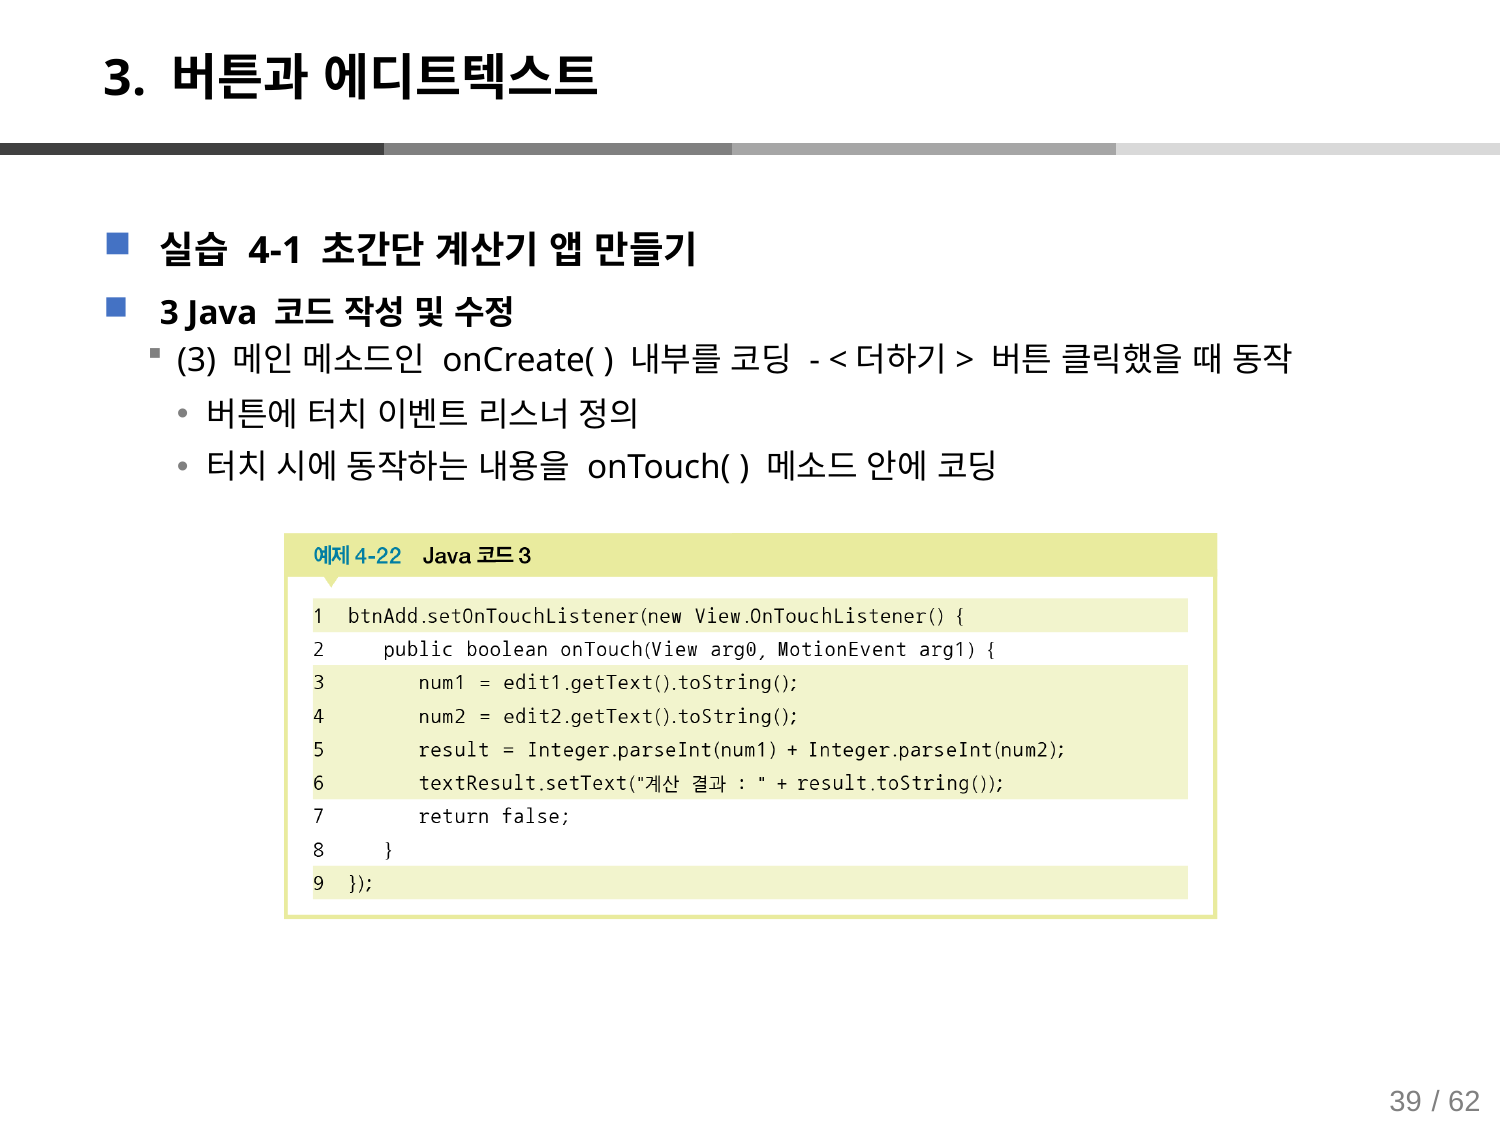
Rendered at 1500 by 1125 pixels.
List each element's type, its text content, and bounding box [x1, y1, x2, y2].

title 3. 버튼과 에디트텍스트 [88, 30, 1211, 121]
list 실습 4-1 초간단 계산기 앱 만들기 3 Java 코드 작성 및 수정 (3) 메인 메소드인 onCreate( ) 내부를 코딩 - <더하기> 버튼 클릭했을 때 동작 버튼에 터치 이벤트 리스너 정의 터치 시에 동작하는 내용을 onTouch( ) 메소드 안에 코딩 [88, 196, 1436, 1083]
picture [271, 521, 1229, 929]
